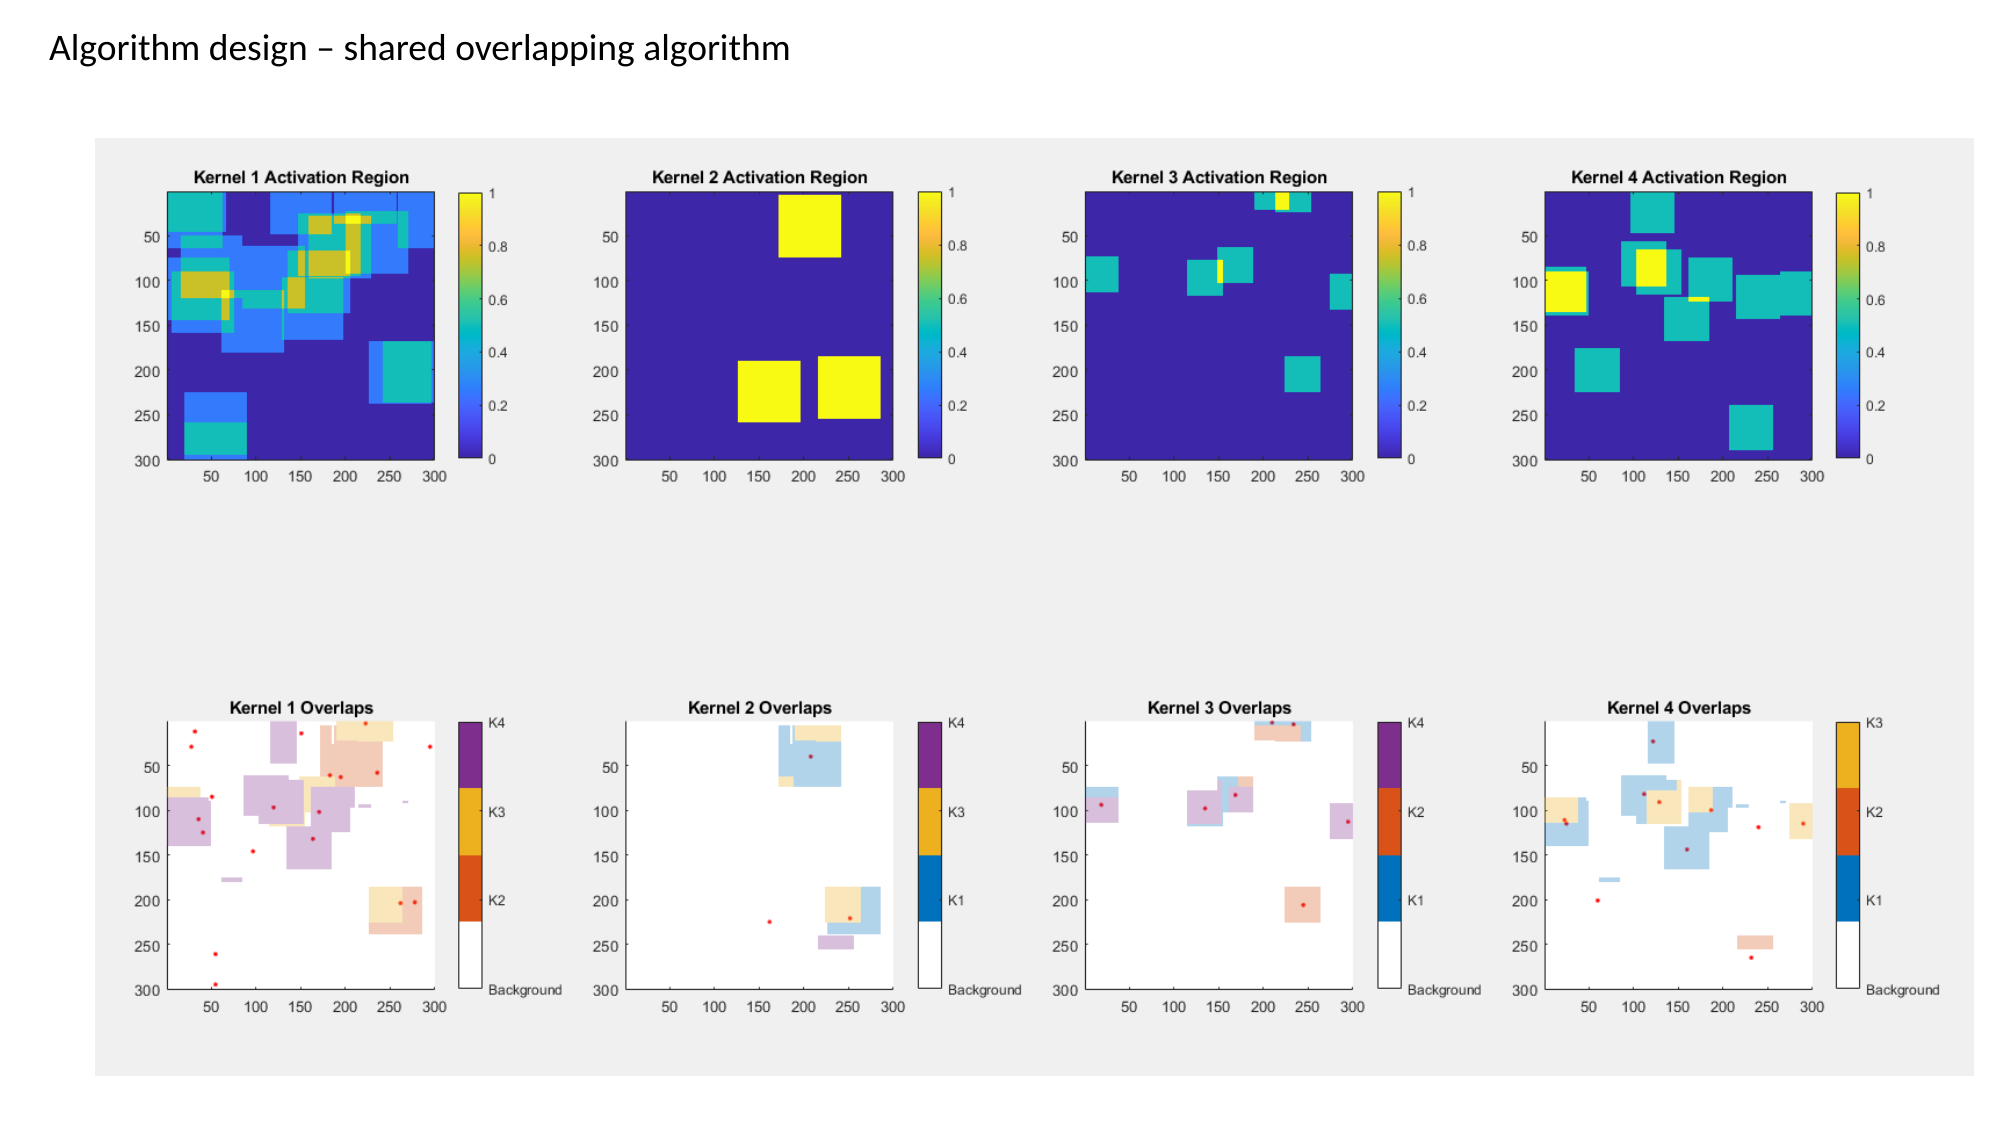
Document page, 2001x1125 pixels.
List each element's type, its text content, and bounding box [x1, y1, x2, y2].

picture [95, 138, 1974, 1076]
text_box Algorithm design – shared overlapping algorithm [34, 15, 1000, 75]
